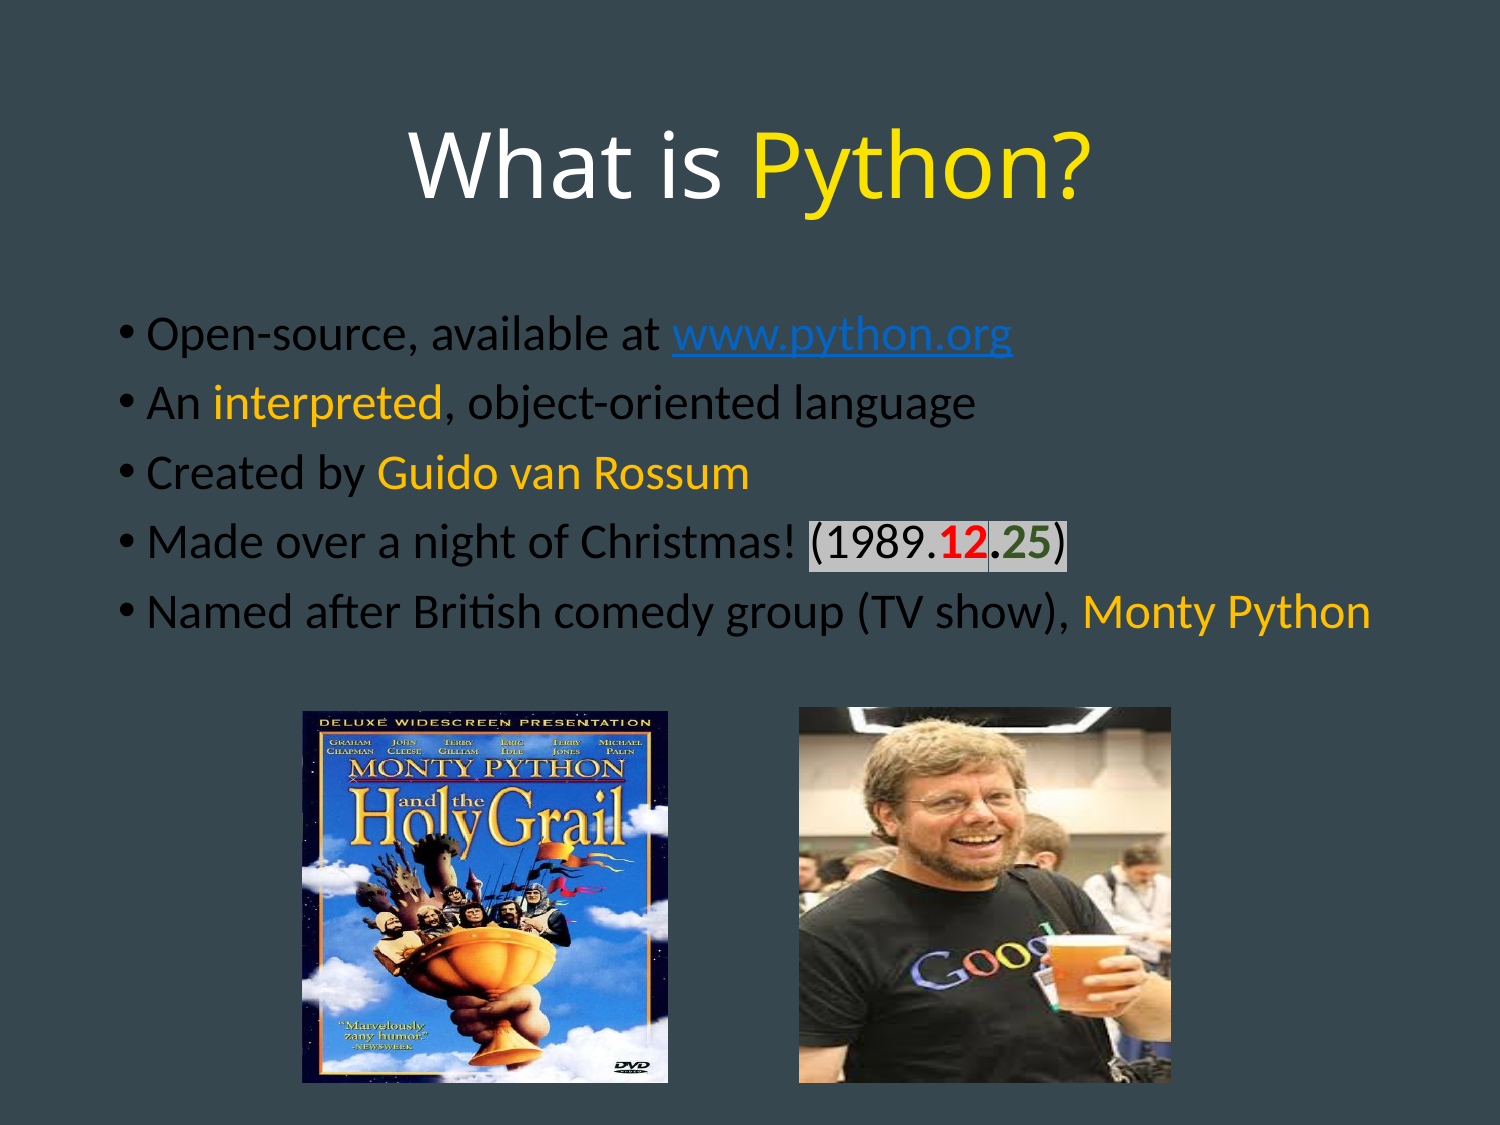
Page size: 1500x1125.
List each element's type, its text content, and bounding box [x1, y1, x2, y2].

list Open-source, available at www.python.org An interpreted, object-oriented language Created by Guido van Rossum Made over a night of Christmas! (1989.12.25) Named after British comedy group (TV show), Monty Python [103, 299, 1397, 1014]
picture [799, 707, 1171, 1083]
picture [302, 711, 668, 1083]
title What is Python? [103, 59, 1397, 278]
